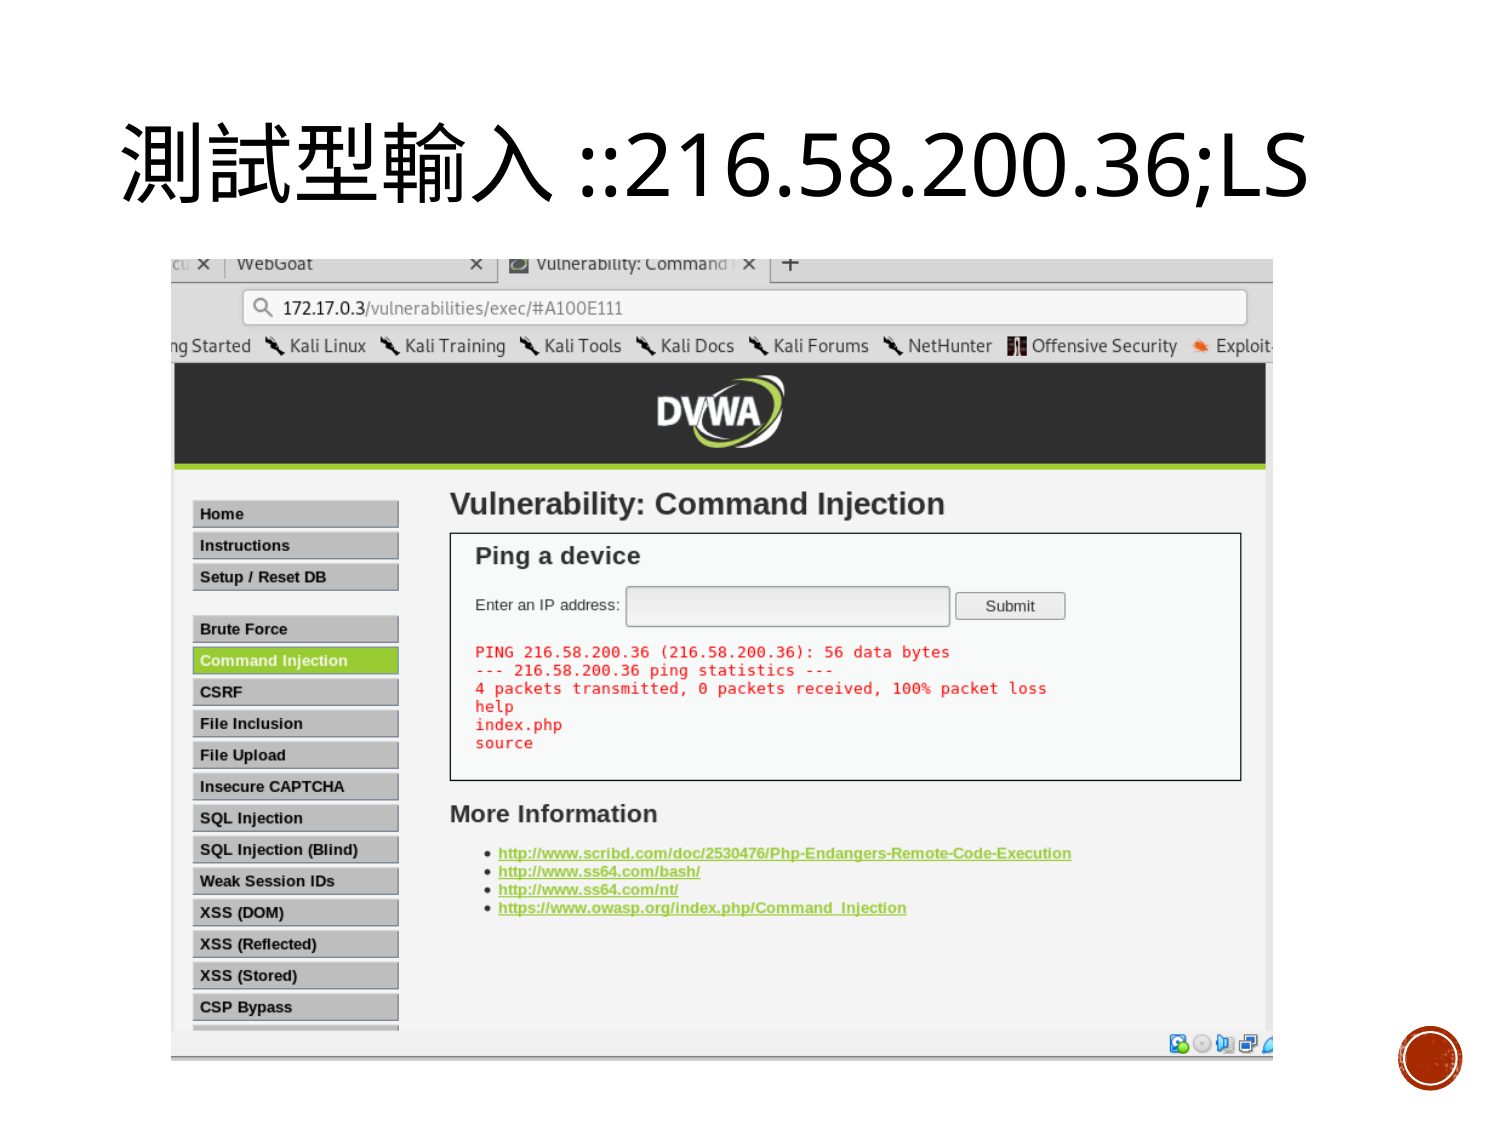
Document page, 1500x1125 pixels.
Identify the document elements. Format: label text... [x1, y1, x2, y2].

title 測試型輸入::216.58.200.36;ls [103, 59, 1397, 278]
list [175, 262, 1270, 1057]
slide_number 18 [1059, 1042, 1397, 1103]
